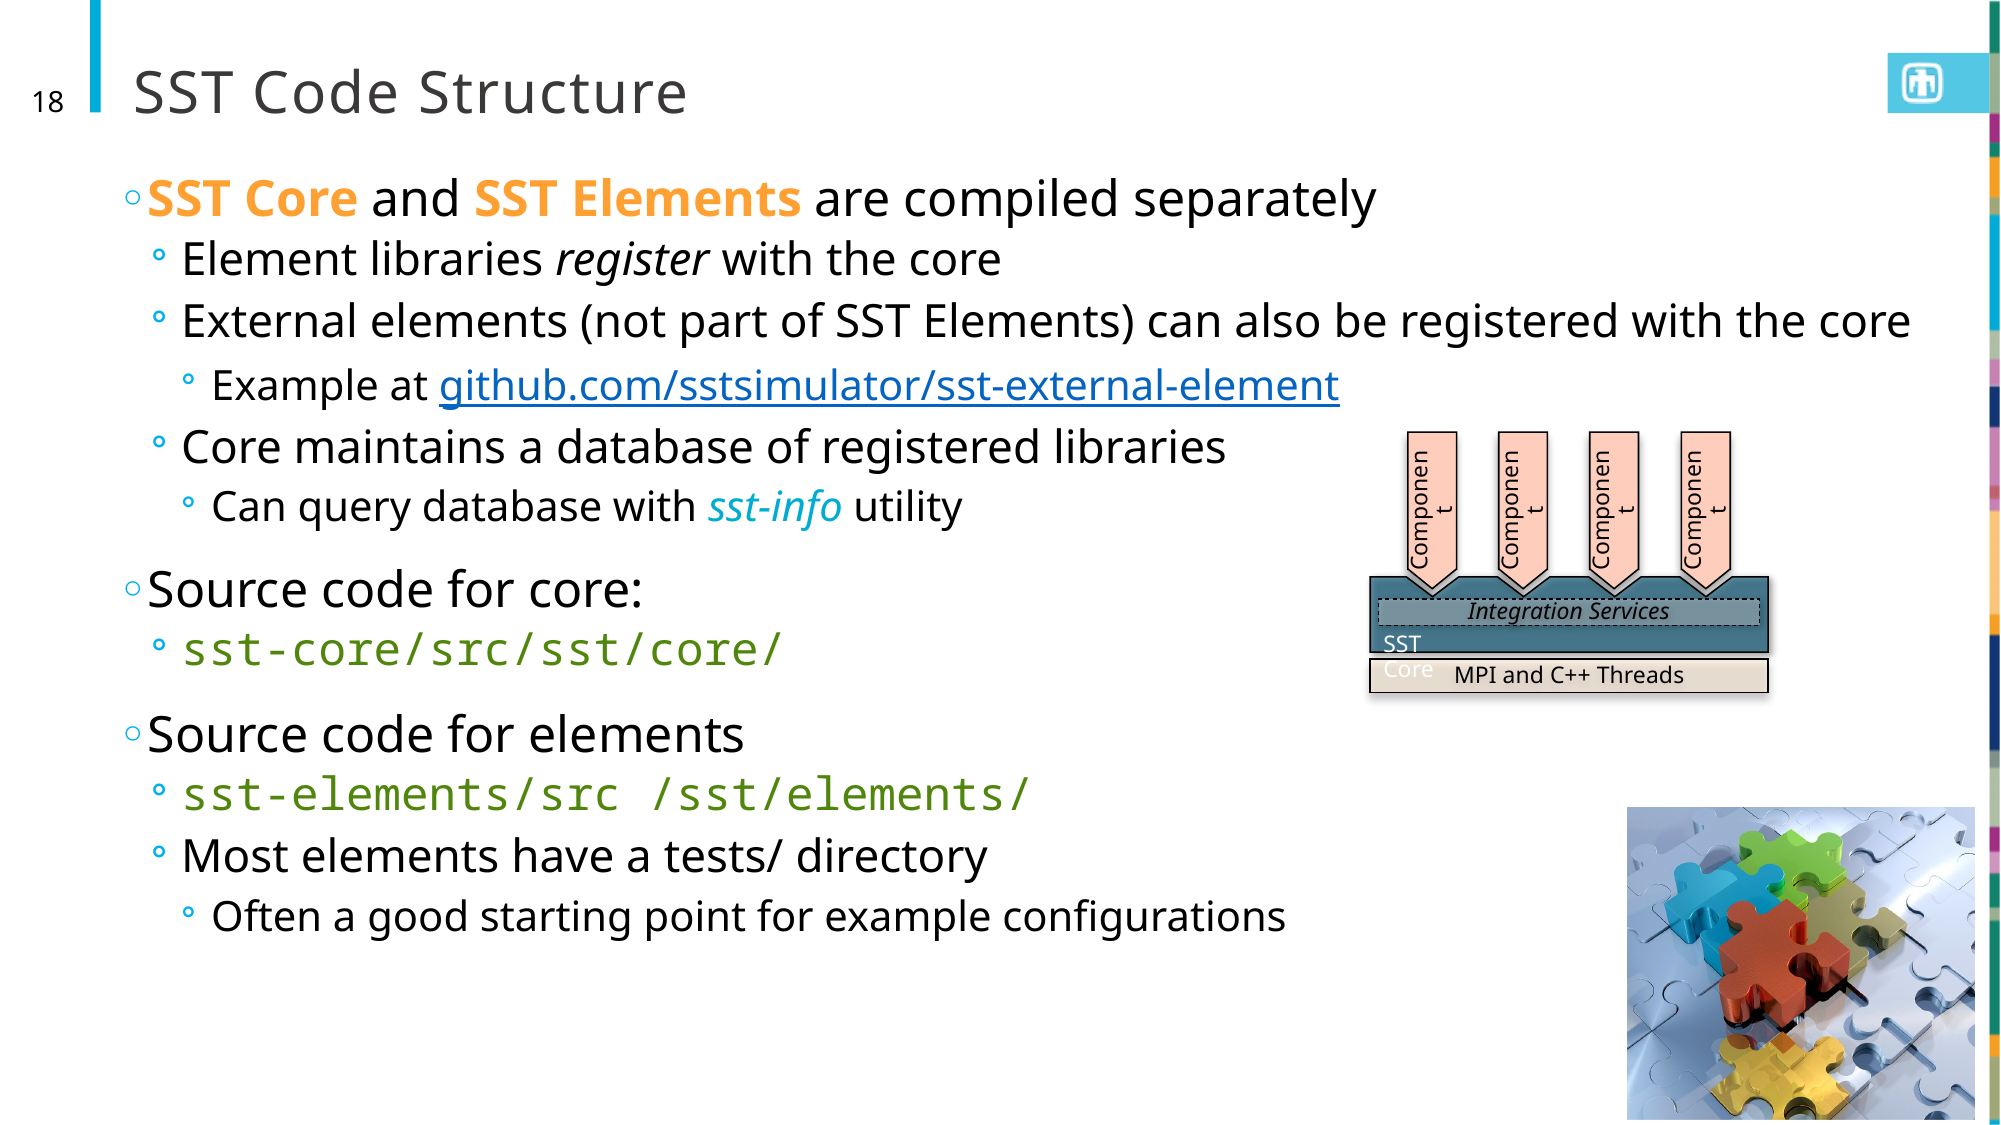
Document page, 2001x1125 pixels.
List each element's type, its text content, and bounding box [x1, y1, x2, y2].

picture [1990, 330, 1999, 1120]
title SST Code Structure [118, 39, 1769, 133]
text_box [1368, 431, 1769, 694]
list SST Core and SST Elements are compiled separately Element libraries register with the core External elements (not part of SST Elements) can also be registered with the core Example at github.com/sstsimulator/sst-external-element Core maintains a database of registered libraries Can query database with sst-info utility Source code for core: sst-core/src/sst/core/ Source code for elements sst-elements/src /sst/elements/ Most elements have a tests/ directory Often a good starting point for example configurations [118, 166, 1927, 1000]
picture [1627, 807, 1976, 1121]
picture [1990, 1, 1999, 215]
picture [1901, 62, 1944, 104]
slide_number 18 [10, 73, 80, 133]
